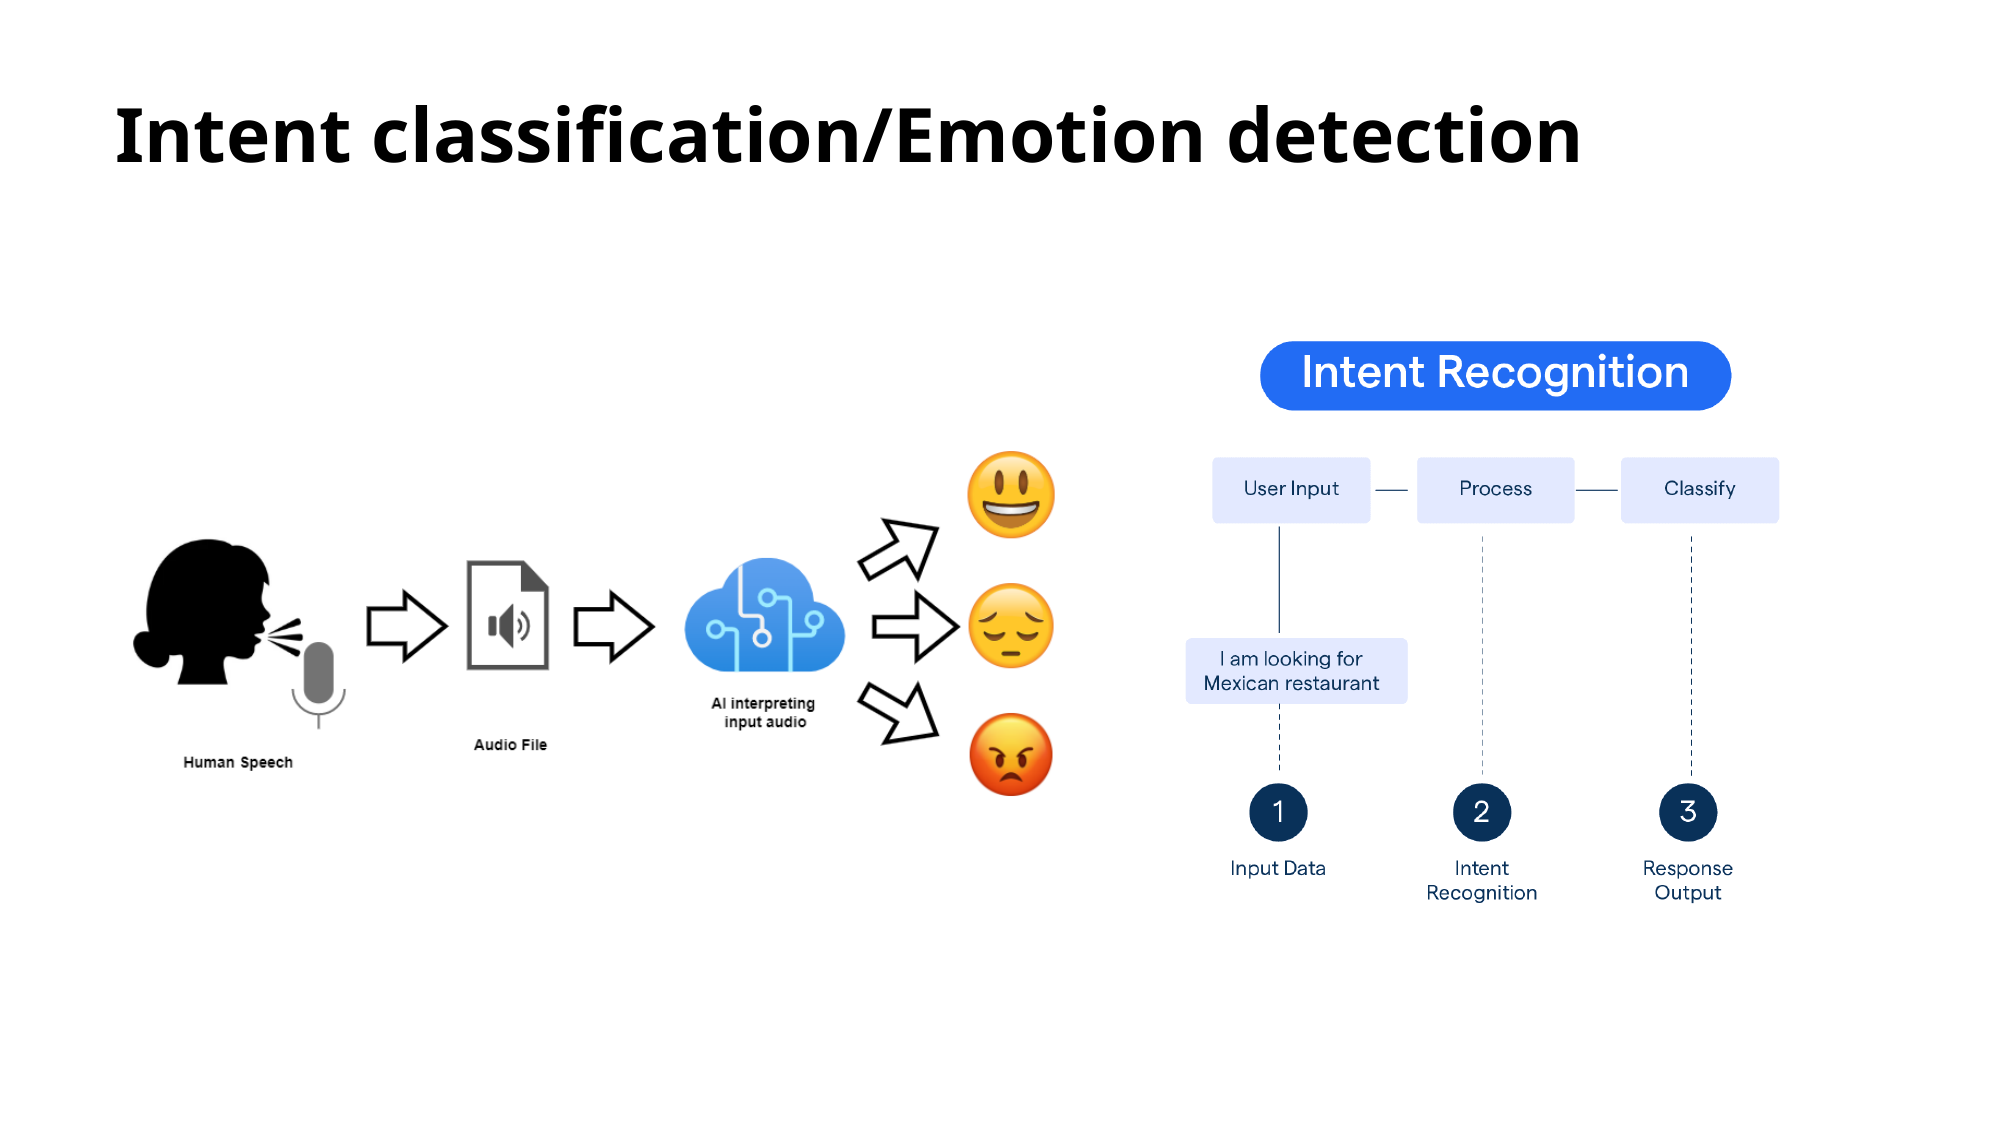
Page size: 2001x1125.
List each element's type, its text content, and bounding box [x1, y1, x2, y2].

title Intent classification/Emotion detection [100, 90, 1849, 276]
picture [118, 451, 1077, 828]
picture [1180, 314, 1789, 919]
